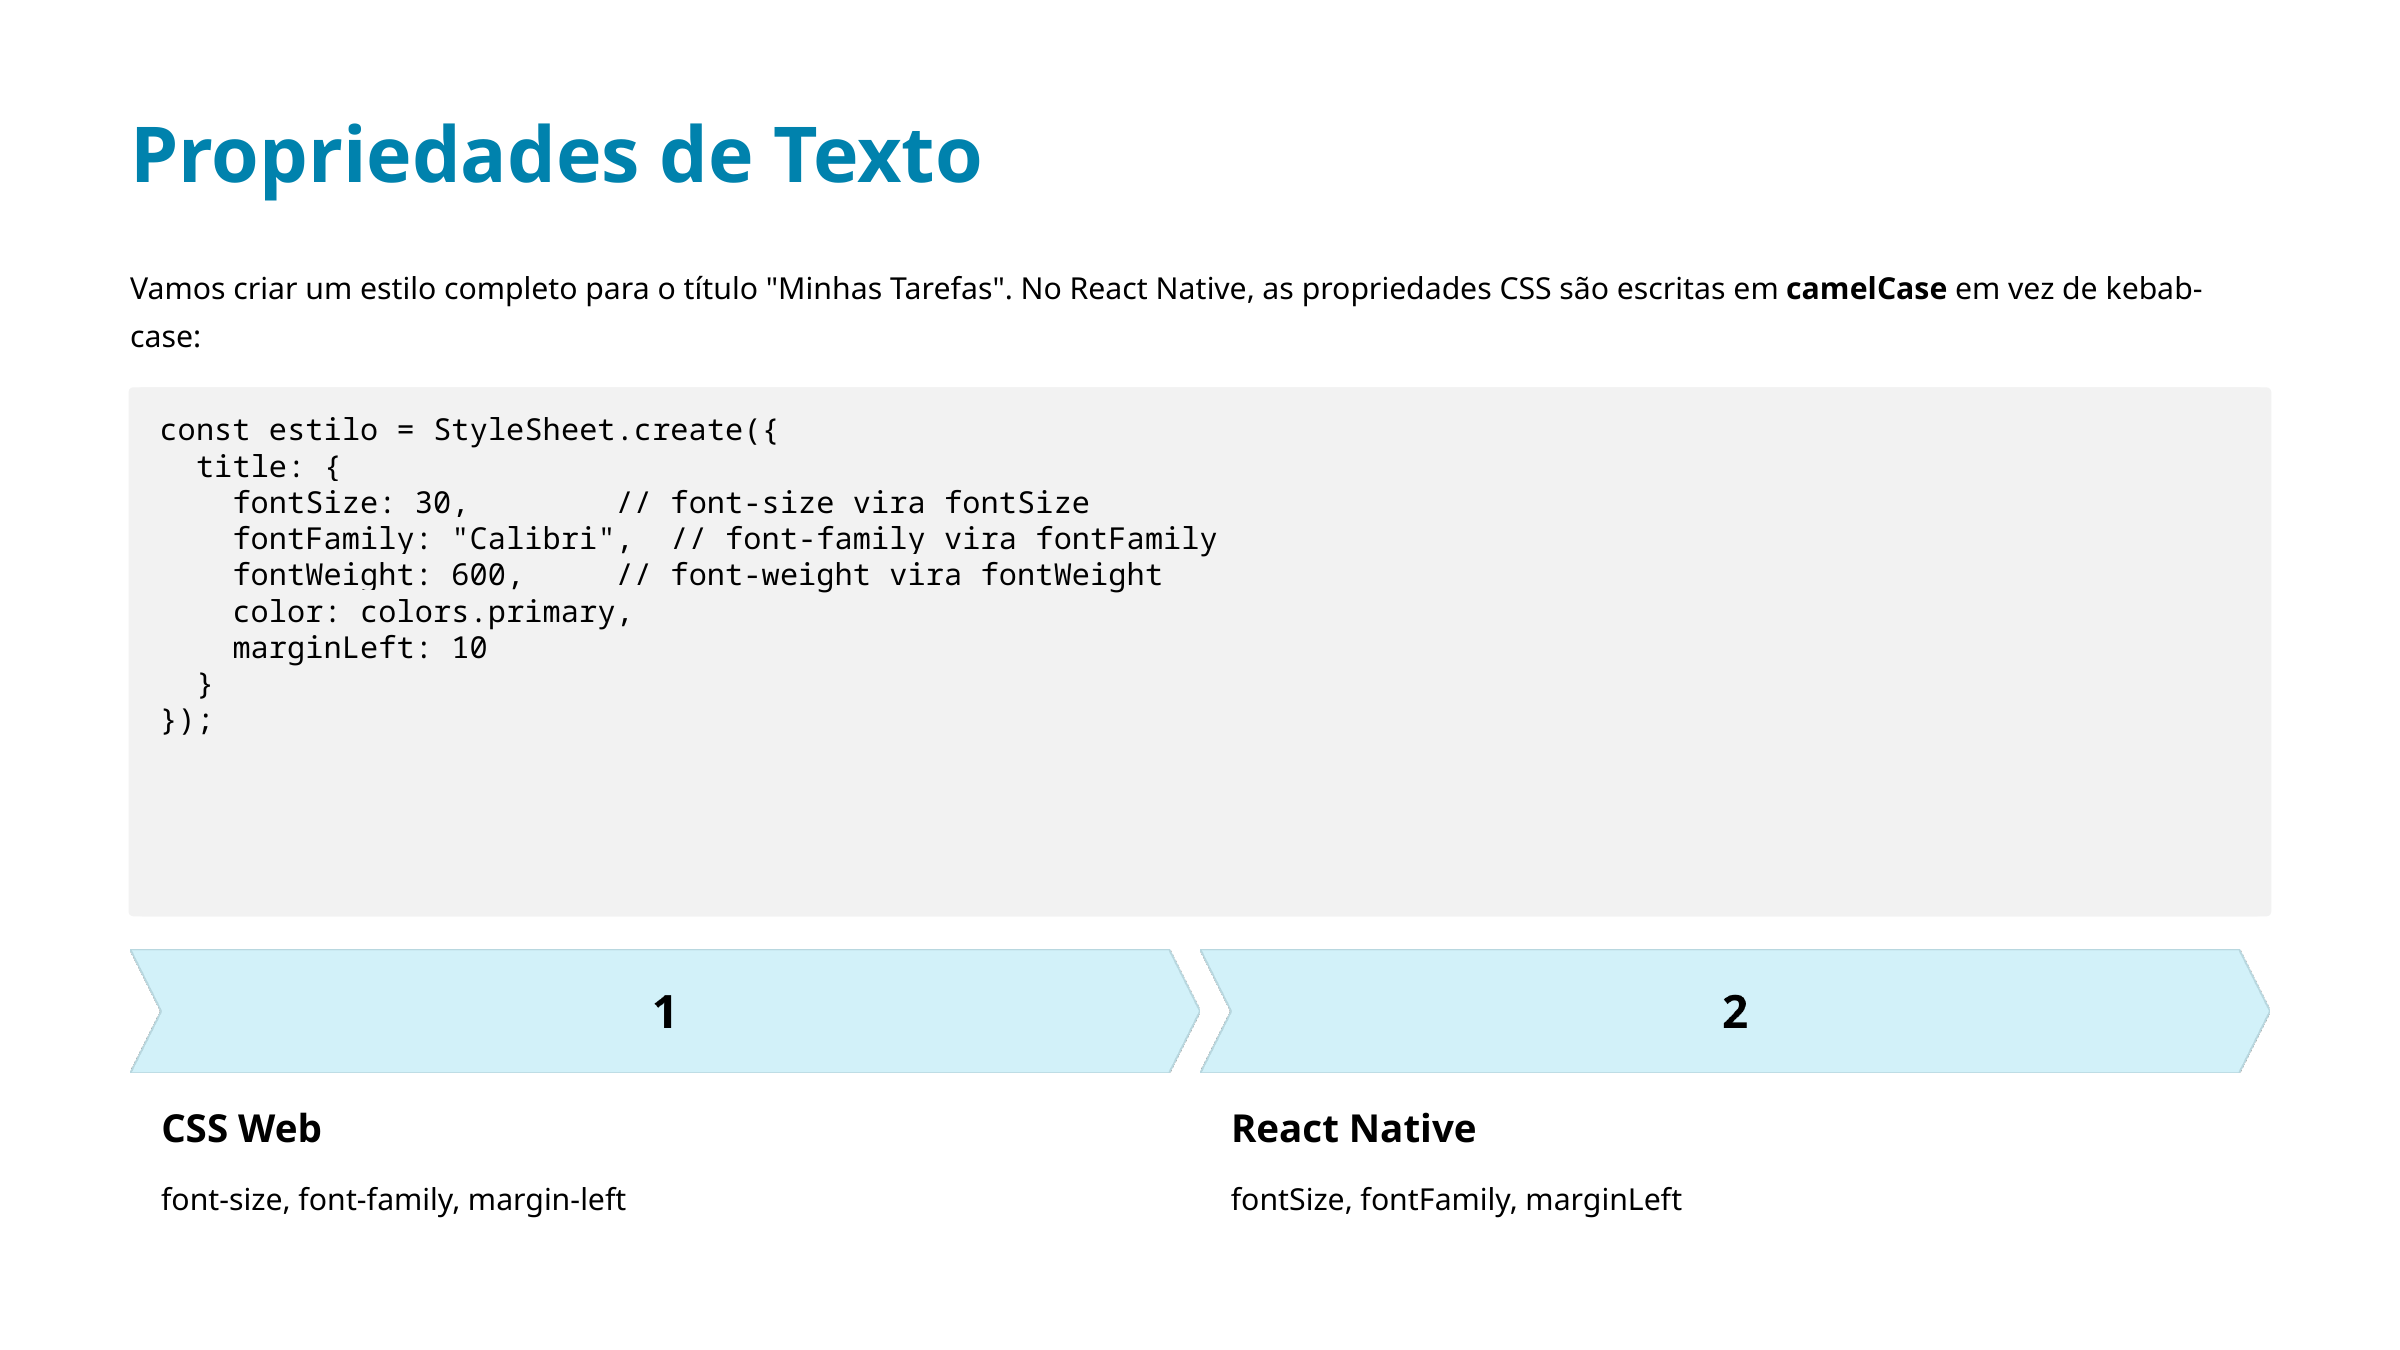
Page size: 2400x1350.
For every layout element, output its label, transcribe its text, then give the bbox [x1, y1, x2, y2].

picture [130, 949, 2270, 1074]
text_box Propriedades de Texto [130, 102, 957, 199]
text_box fontSize, fontFamily, marginLeft [1230, 1168, 2239, 1217]
text_box CSS Web [161, 1102, 548, 1151]
text_box React Native [1230, 1102, 1618, 1151]
text_box const estilo = StyleSheet.create({ title: { fontSize: 30, // font-size vira fontSize fontFamily: "Calibri", // font-family vira fontFamily fontWeight: 600, // font-weight vira fontWeight color: colors.primary, marginLeft: 10 } }); [159, 410, 2241, 894]
text_box font-size, font-family, margin-left [161, 1168, 1169, 1217]
text_box Vamos criar um estilo completo para o título "Minhas Tarefas". No React Native, as propriedades CSS são escritas em camelCase em vez de kebab-case: [130, 257, 2270, 355]
text_box [128, 387, 2272, 917]
